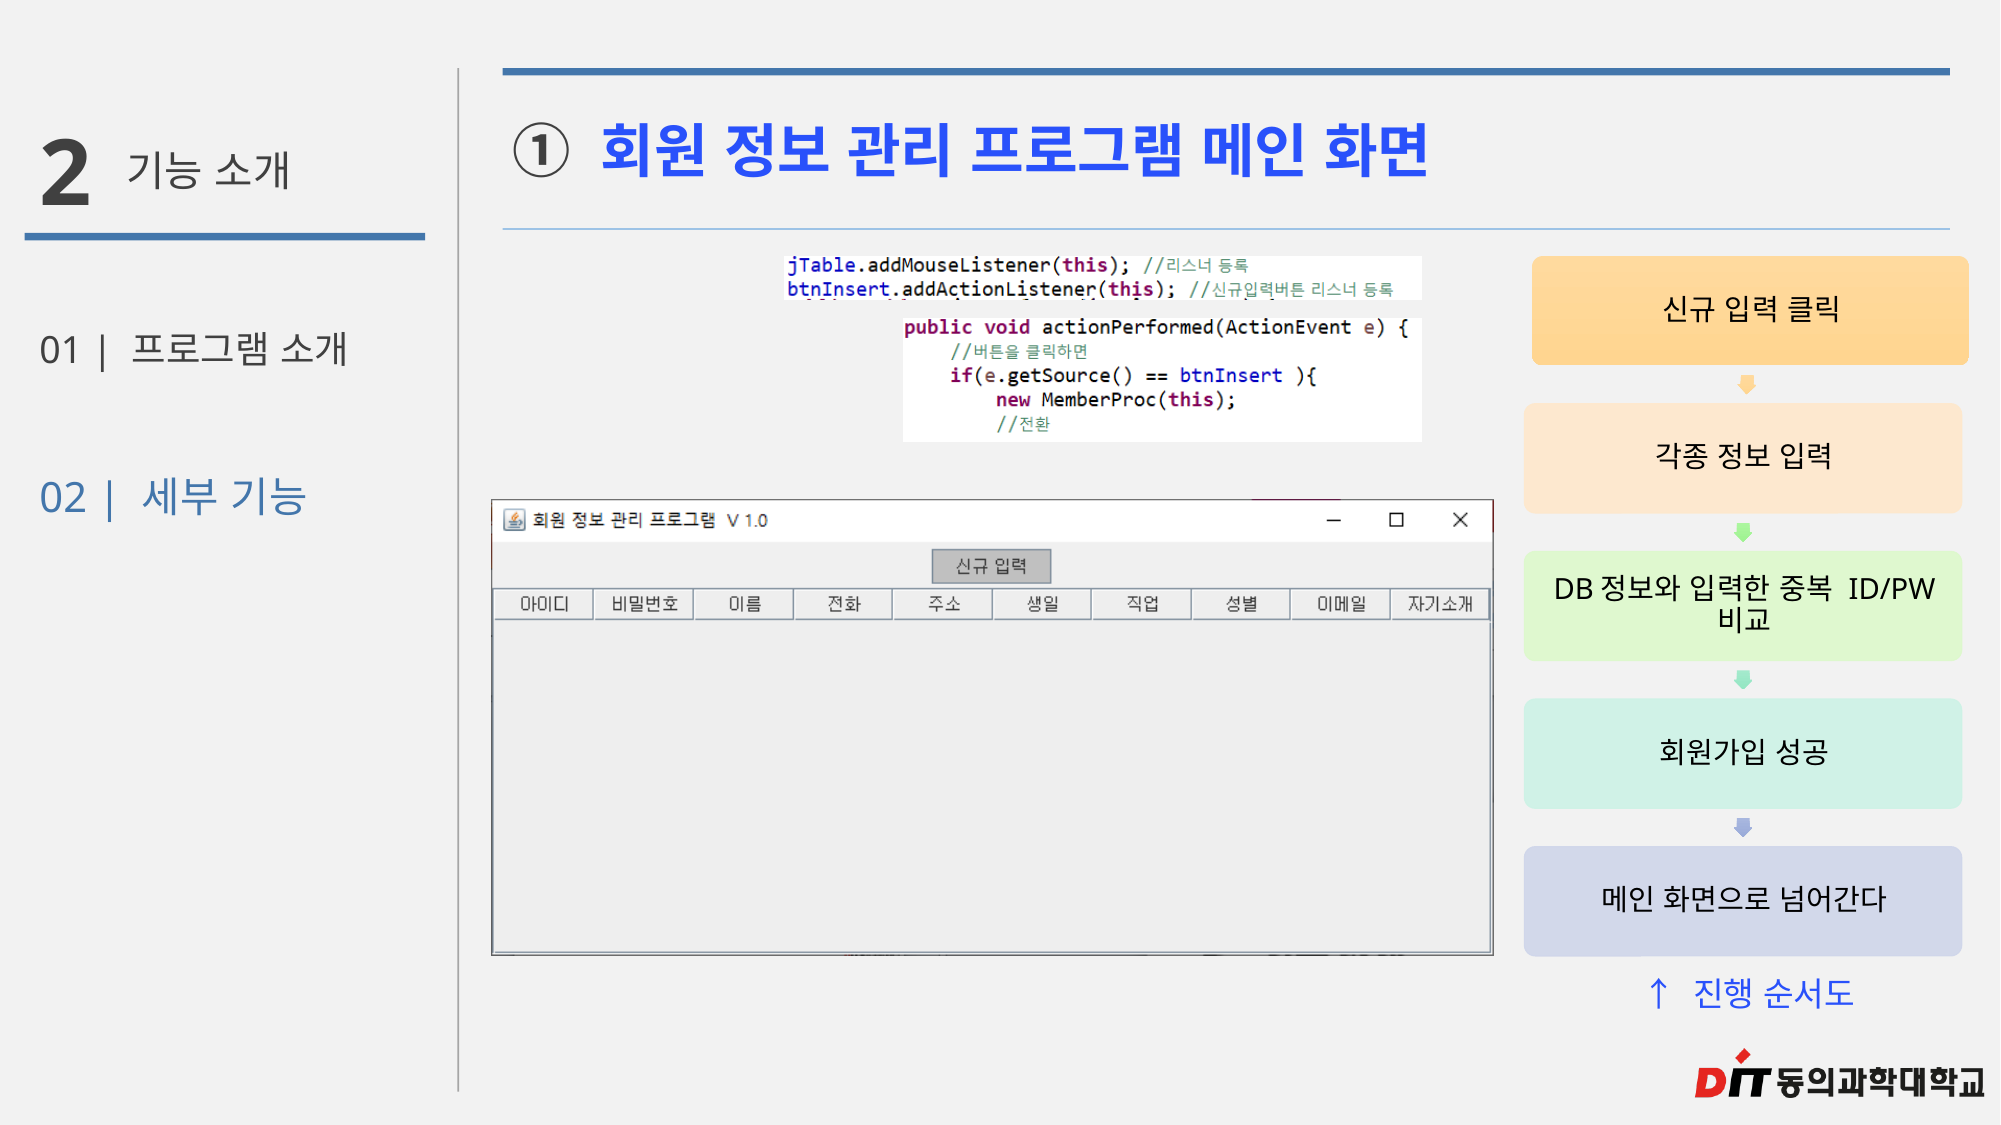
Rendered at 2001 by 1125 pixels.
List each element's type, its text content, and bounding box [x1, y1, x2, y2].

text_box ↑ 진행 순서도 [1527, 966, 1971, 1021]
text_box ① 회원 정보 관리 프로그램 메인 화면 [497, 106, 1896, 192]
text_box 2 [24, 106, 112, 232]
text_box [24, 232, 426, 241]
text_box [456, 67, 460, 1093]
text_box 01 | 프로그램 소개 02 | 세부 기능 [24, 318, 426, 529]
text_box [501, 67, 1951, 77]
text_box 기능 소개 [111, 137, 367, 202]
text_box [501, 227, 1951, 231]
picture [1694, 1048, 1985, 1098]
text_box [1508, 256, 1979, 957]
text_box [491, 256, 1494, 957]
